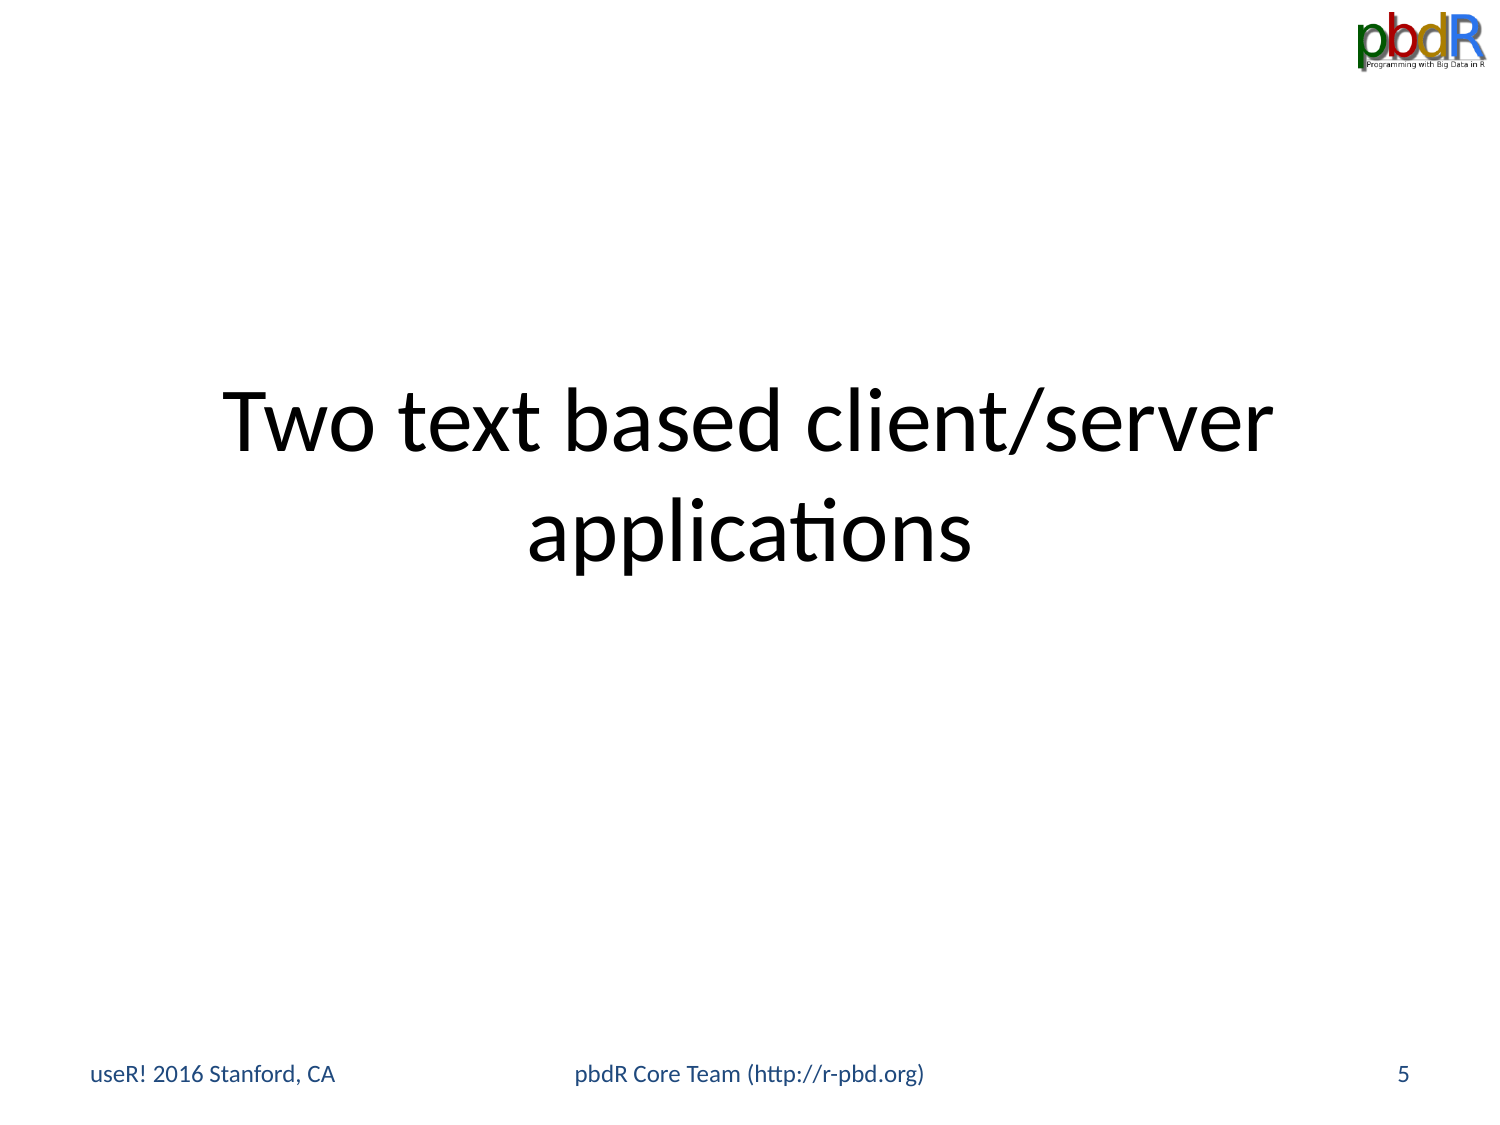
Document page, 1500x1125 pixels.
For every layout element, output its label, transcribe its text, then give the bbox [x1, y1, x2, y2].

slide_number useR! 2016 Stanford, CA [75, 1042, 425, 1103]
title Two text based client/server applications [112, 349, 1388, 591]
footer pbdR Core Team (http://r-pbd.org) [512, 1042, 988, 1103]
picture [1358, 12, 1488, 73]
slide_number 5 [1074, 1042, 1425, 1103]
